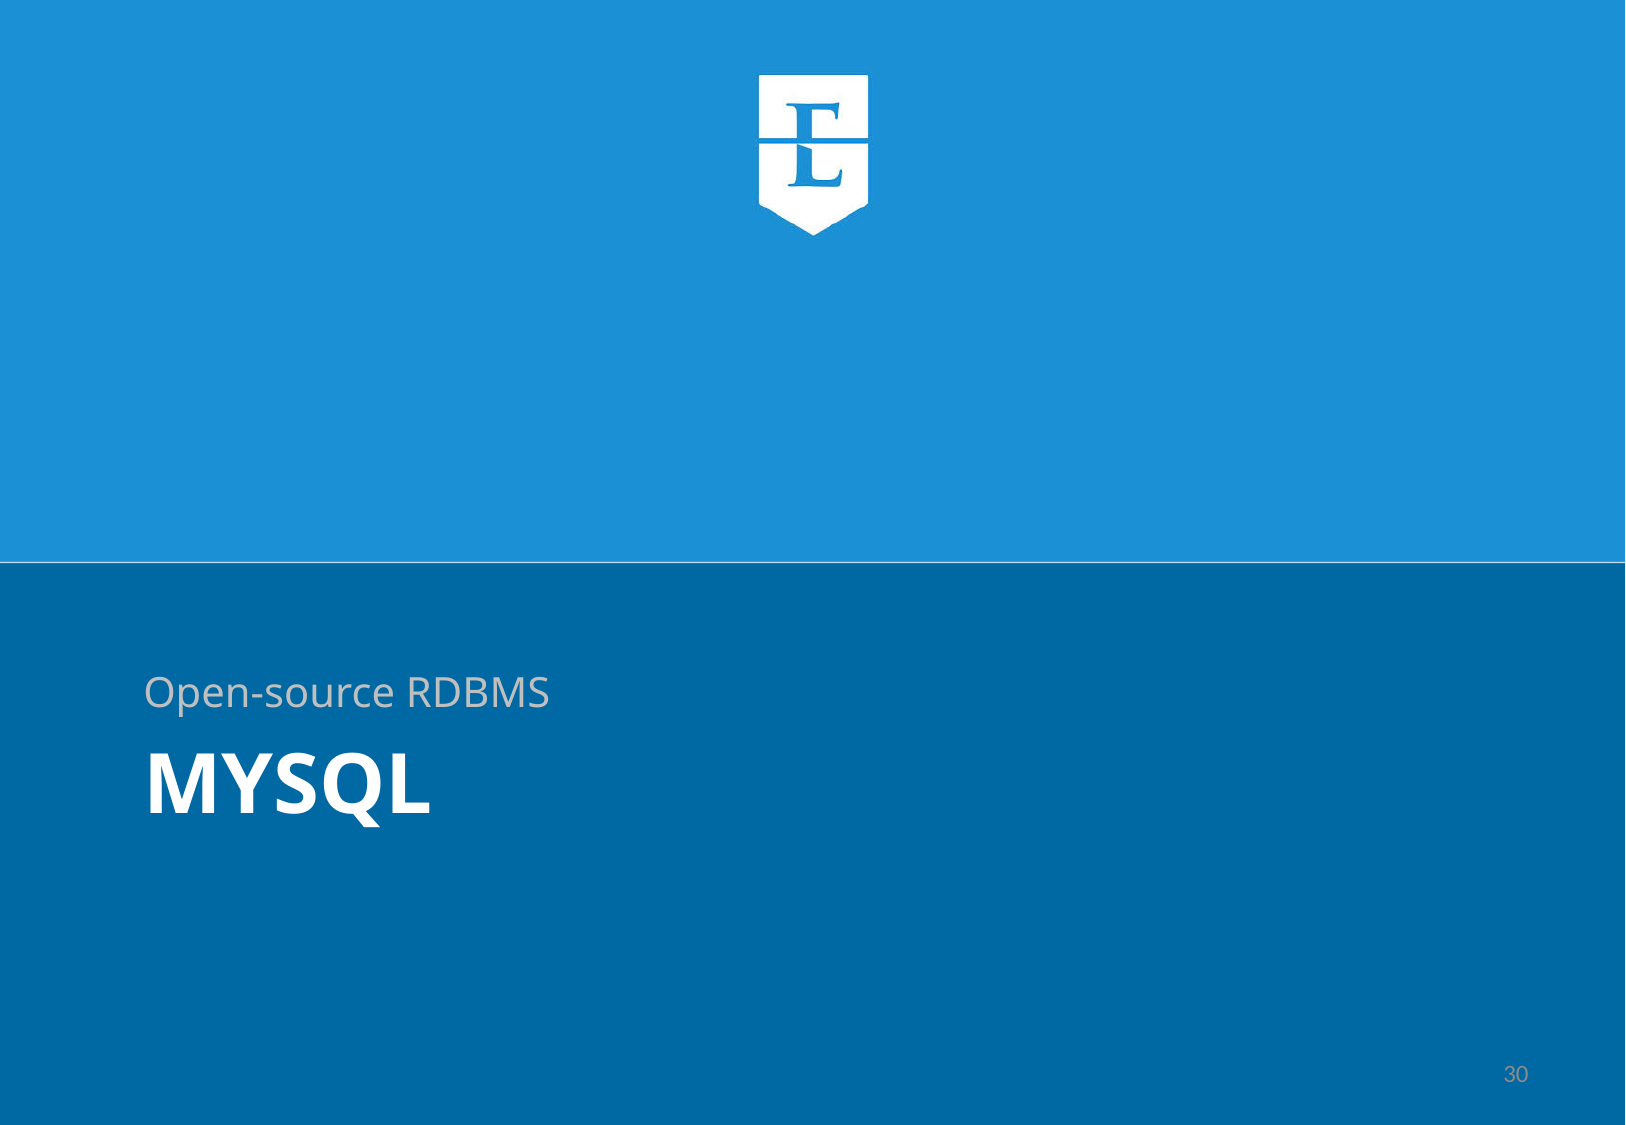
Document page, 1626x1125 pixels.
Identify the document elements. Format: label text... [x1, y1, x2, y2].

title mysql [128, 723, 1510, 947]
slide_number 30 [1164, 1042, 1544, 1103]
picture [706, 44, 919, 256]
list Open-source RDBMS [128, 476, 1510, 723]
